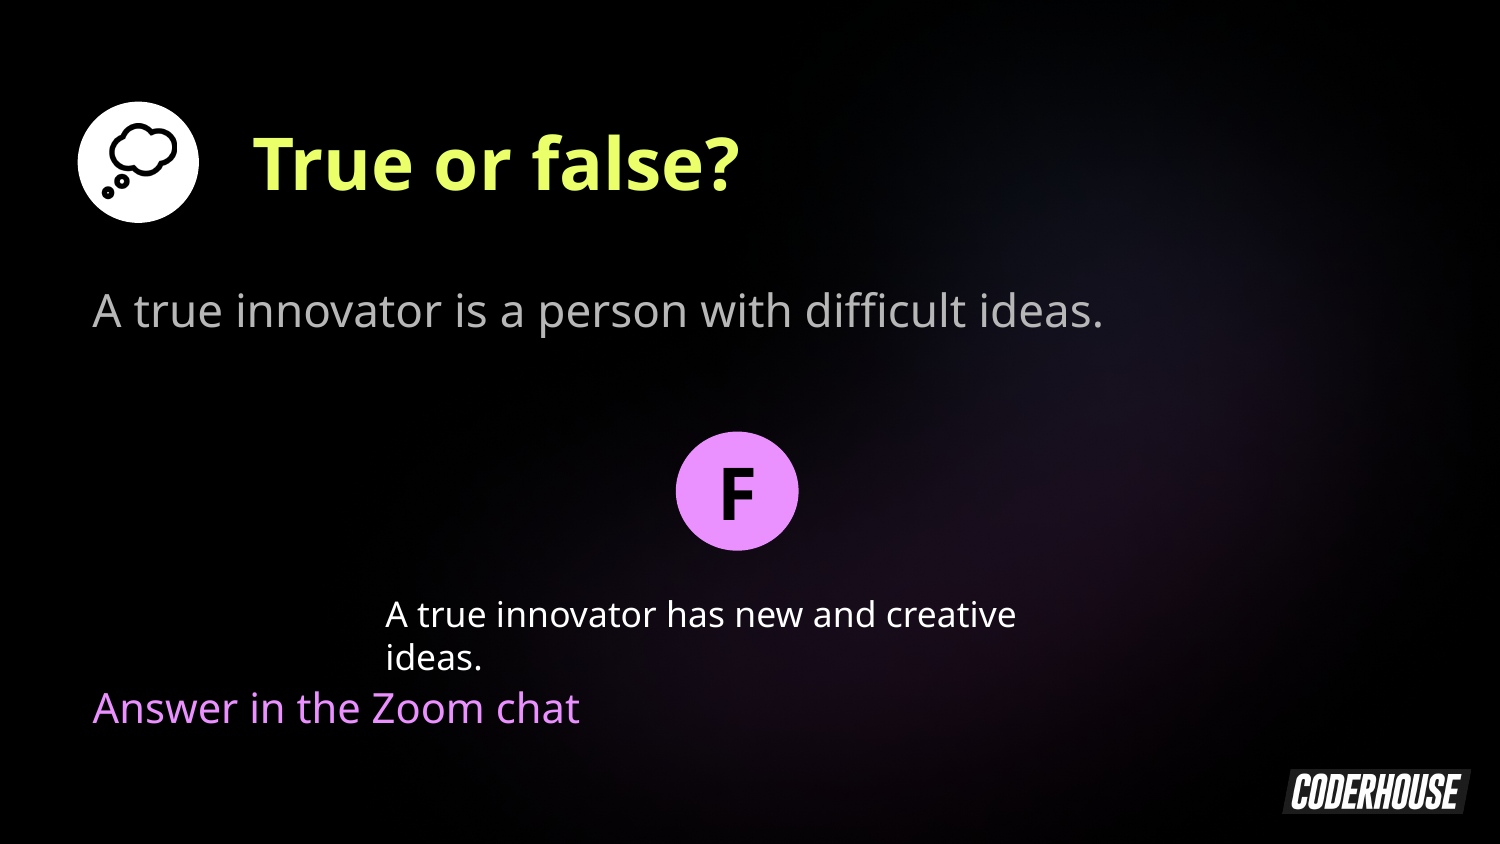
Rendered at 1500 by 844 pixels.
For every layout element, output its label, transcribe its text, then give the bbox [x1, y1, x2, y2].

text_box F [676, 432, 798, 550]
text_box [77, 101, 200, 224]
text_box True or false? [237, 112, 1414, 222]
text_box A true innovator is a person with difficult ideas. [77, 266, 1397, 352]
picture [0, 0, 1500, 844]
text_box A true innovator has new and creative ideas. [370, 577, 1130, 693]
text_box Answer in the Zoom chat [77, 604, 1254, 747]
